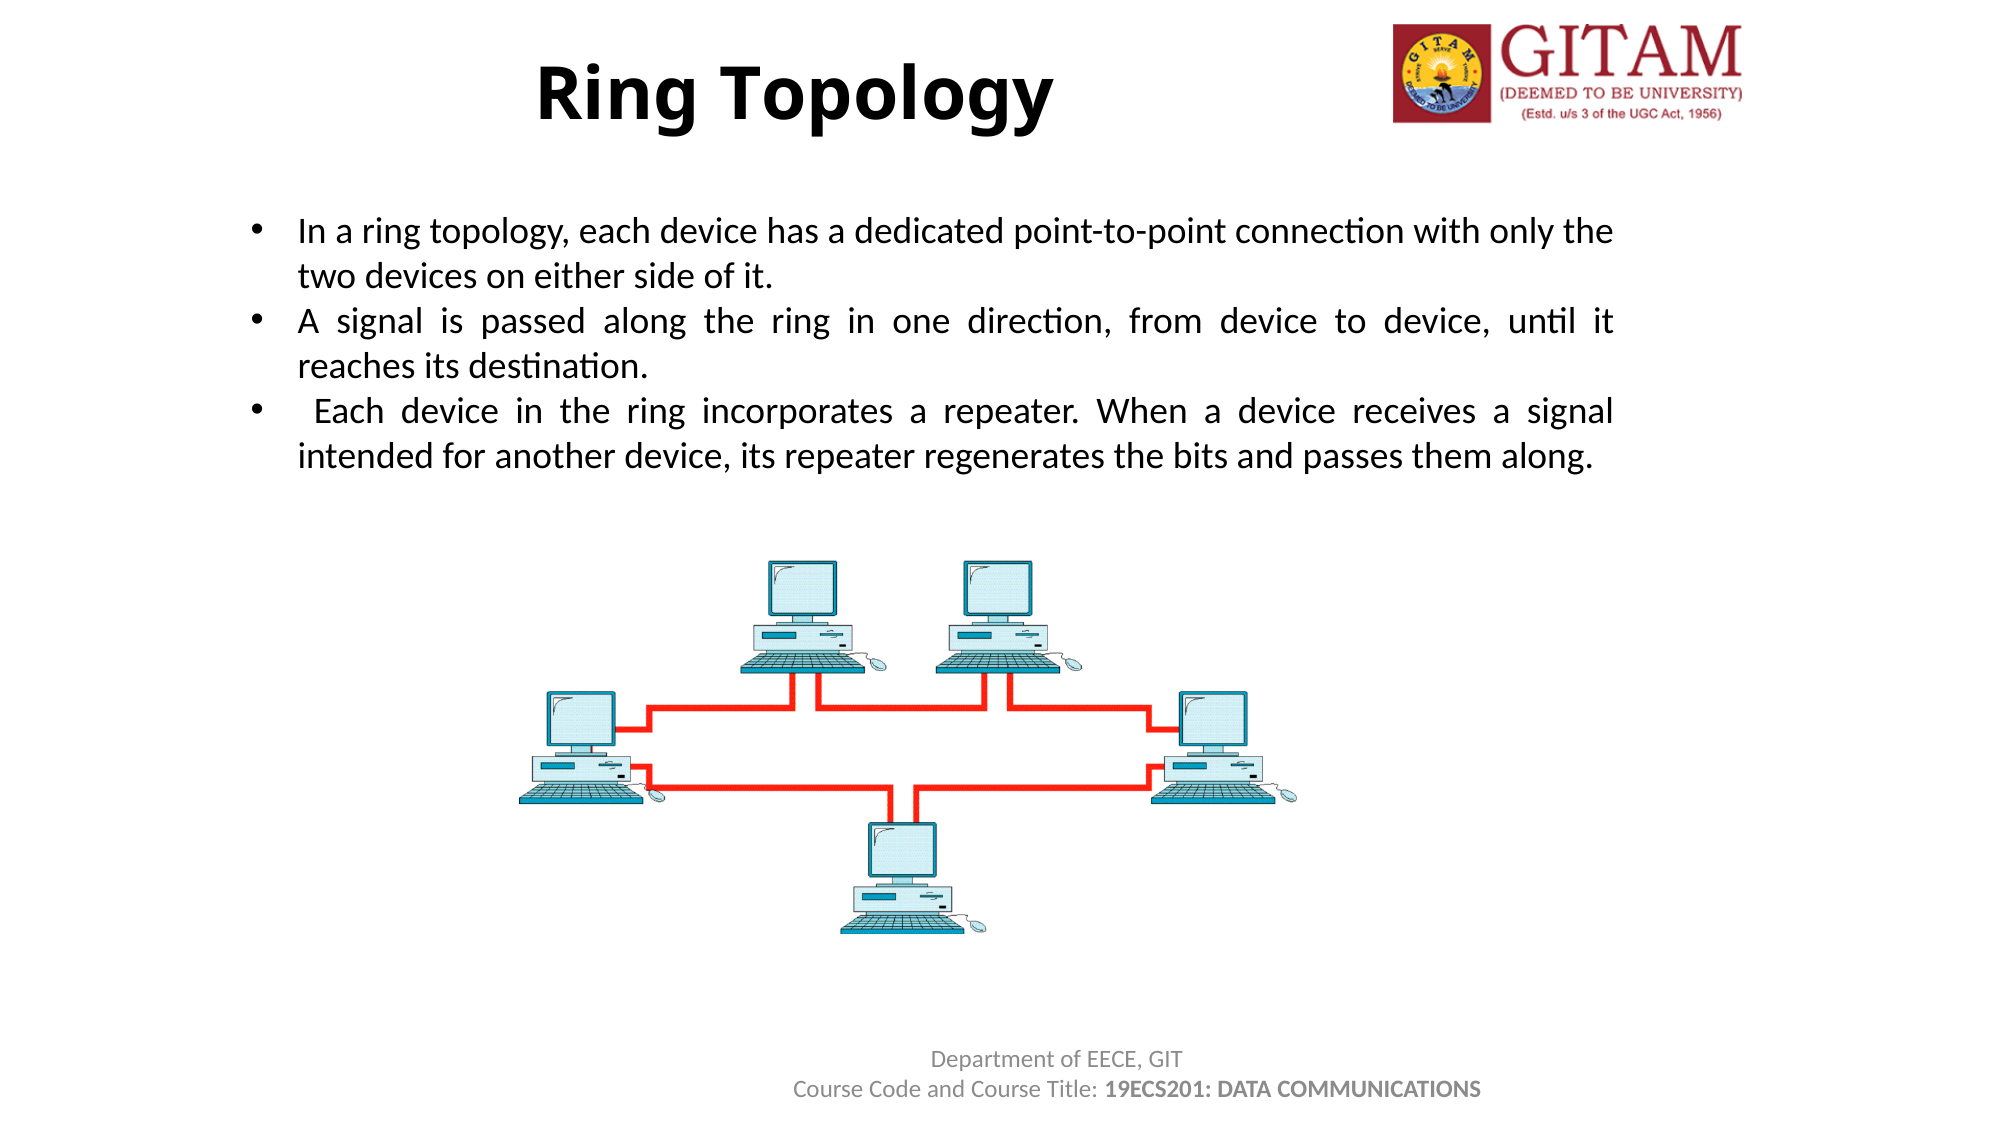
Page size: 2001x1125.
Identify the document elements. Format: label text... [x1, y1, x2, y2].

footer Department of EECE, GIT Course Code and Course Title: 19ECS201: DATA COMMUNICATIONS [762, 1042, 1513, 1103]
title Ring Topology [519, 24, 1138, 167]
picture [1393, 24, 1751, 125]
picture [519, 560, 1297, 934]
text_box In a ring topology, each device has a dedicated point-to-point connection with only the two devices on either side of it. A signal is passed along the ring in one direction, from device to device, until it reaches its destination. Each device in the ring incorporates a repeater. When a device receives a signal intended for another device, its repeater regenerates the bits and passes them along. [235, 198, 1631, 484]
